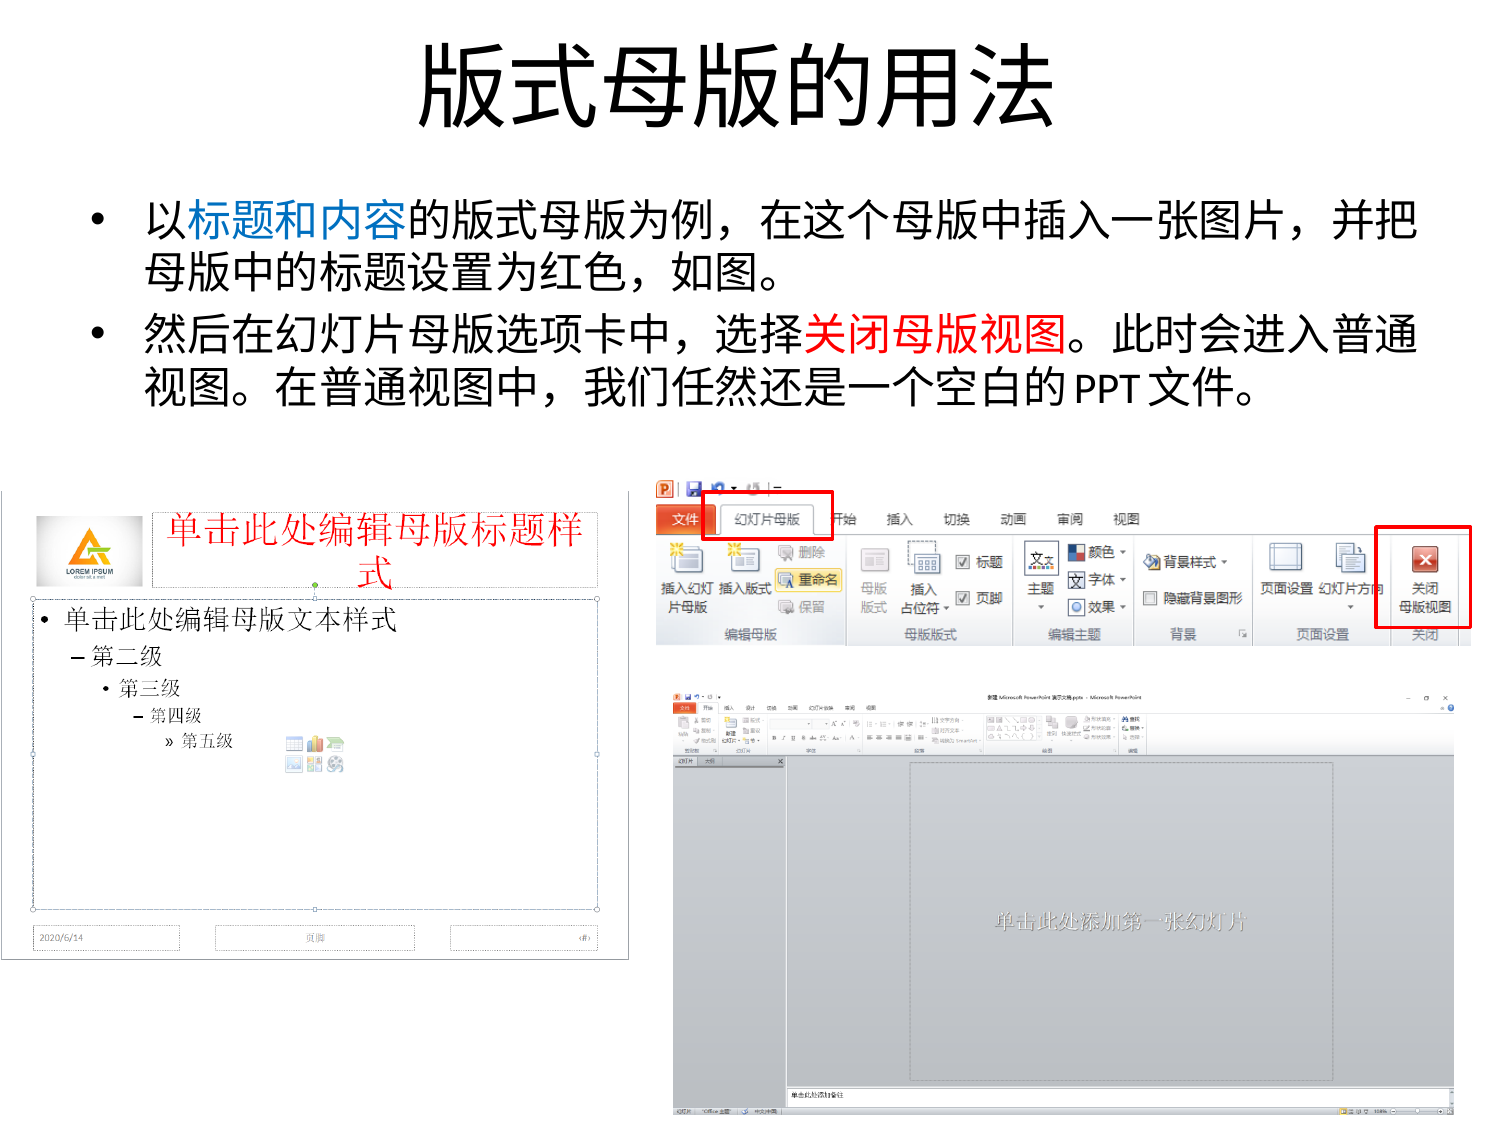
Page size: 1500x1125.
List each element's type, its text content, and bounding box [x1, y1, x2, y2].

picture [673, 692, 1454, 1115]
list 以标题和内容的版式母版为例，在这个母版中插入一张图片，并把母版中的标题设置为红色，如图。 然后在幻灯片母版选项卡中，选择关闭母版视图。此时会进入普通视图。在普通视图中，我们任然还是一个空白的PPT文件。 [75, 184, 1436, 421]
picture [1, 491, 629, 961]
title 版式母版的用法 [75, 7, 1400, 161]
picture [656, 477, 1471, 646]
